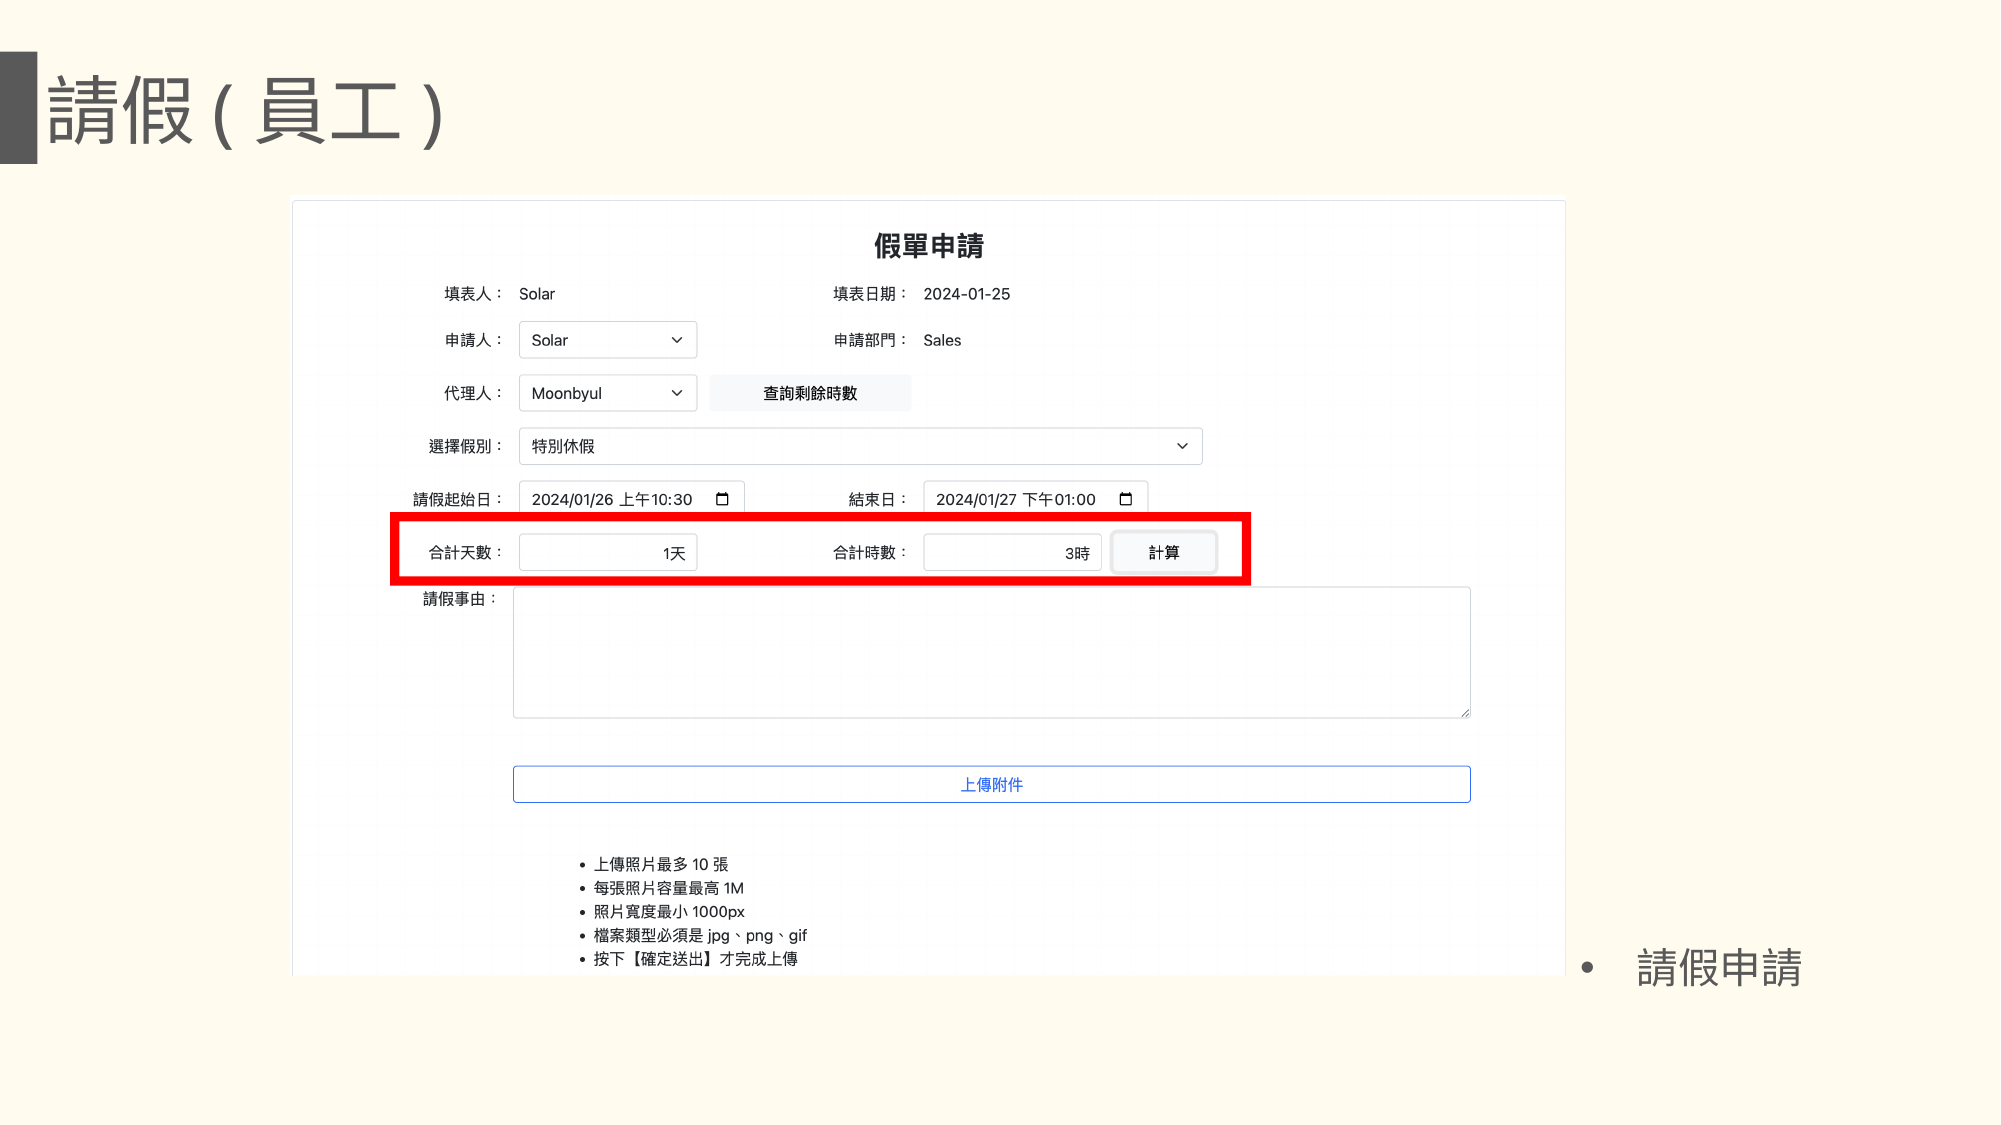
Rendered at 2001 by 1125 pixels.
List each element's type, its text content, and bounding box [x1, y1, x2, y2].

picture [290, 195, 1566, 976]
text_box 請假申請 [1565, 934, 2000, 1000]
text_box [0, 51, 38, 165]
text_box 請假(員工) [30, 55, 459, 161]
